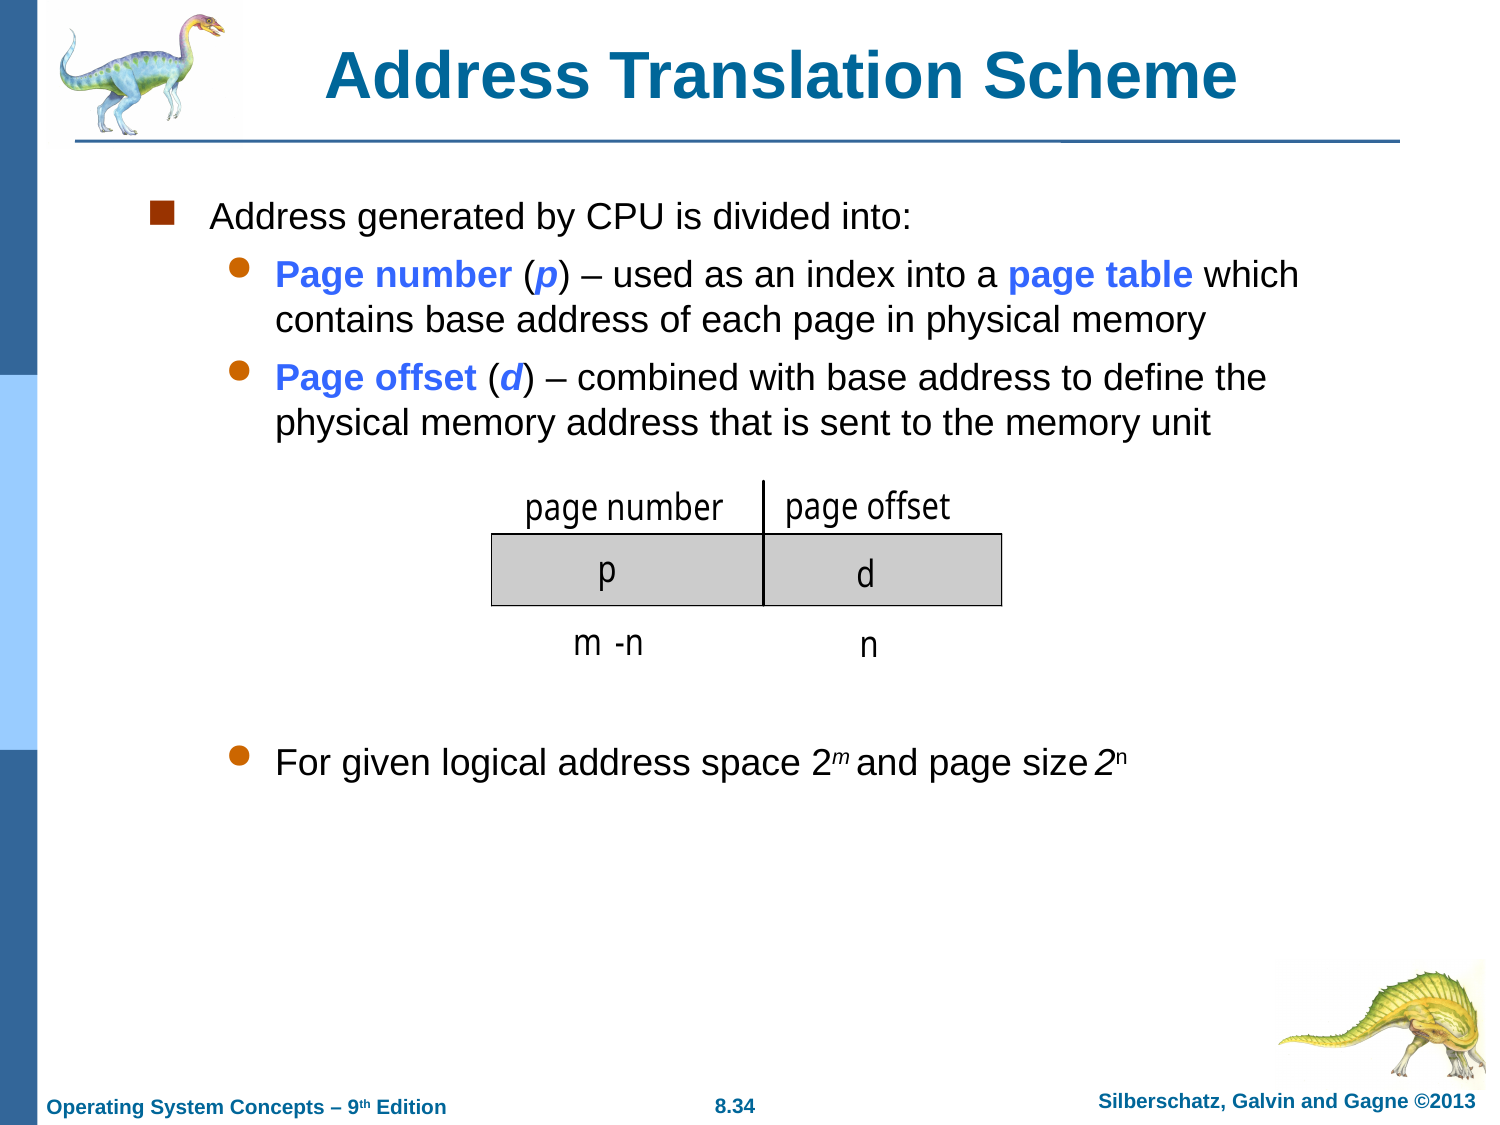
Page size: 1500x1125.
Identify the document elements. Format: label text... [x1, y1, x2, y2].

picture [46, 0, 243, 149]
picture [475, 472, 1025, 675]
list Address generated by CPU is divided into: Page number (p) – used as an index into a page table which contains base address of each page in physical memory Page offset (d) – combined with base address to define the physical memory address that is sent to the memory unit For given logical address space 2m and page size 2n [138, 184, 1336, 920]
title Address Translation Scheme [138, 24, 1425, 120]
picture [1275, 959, 1486, 1090]
